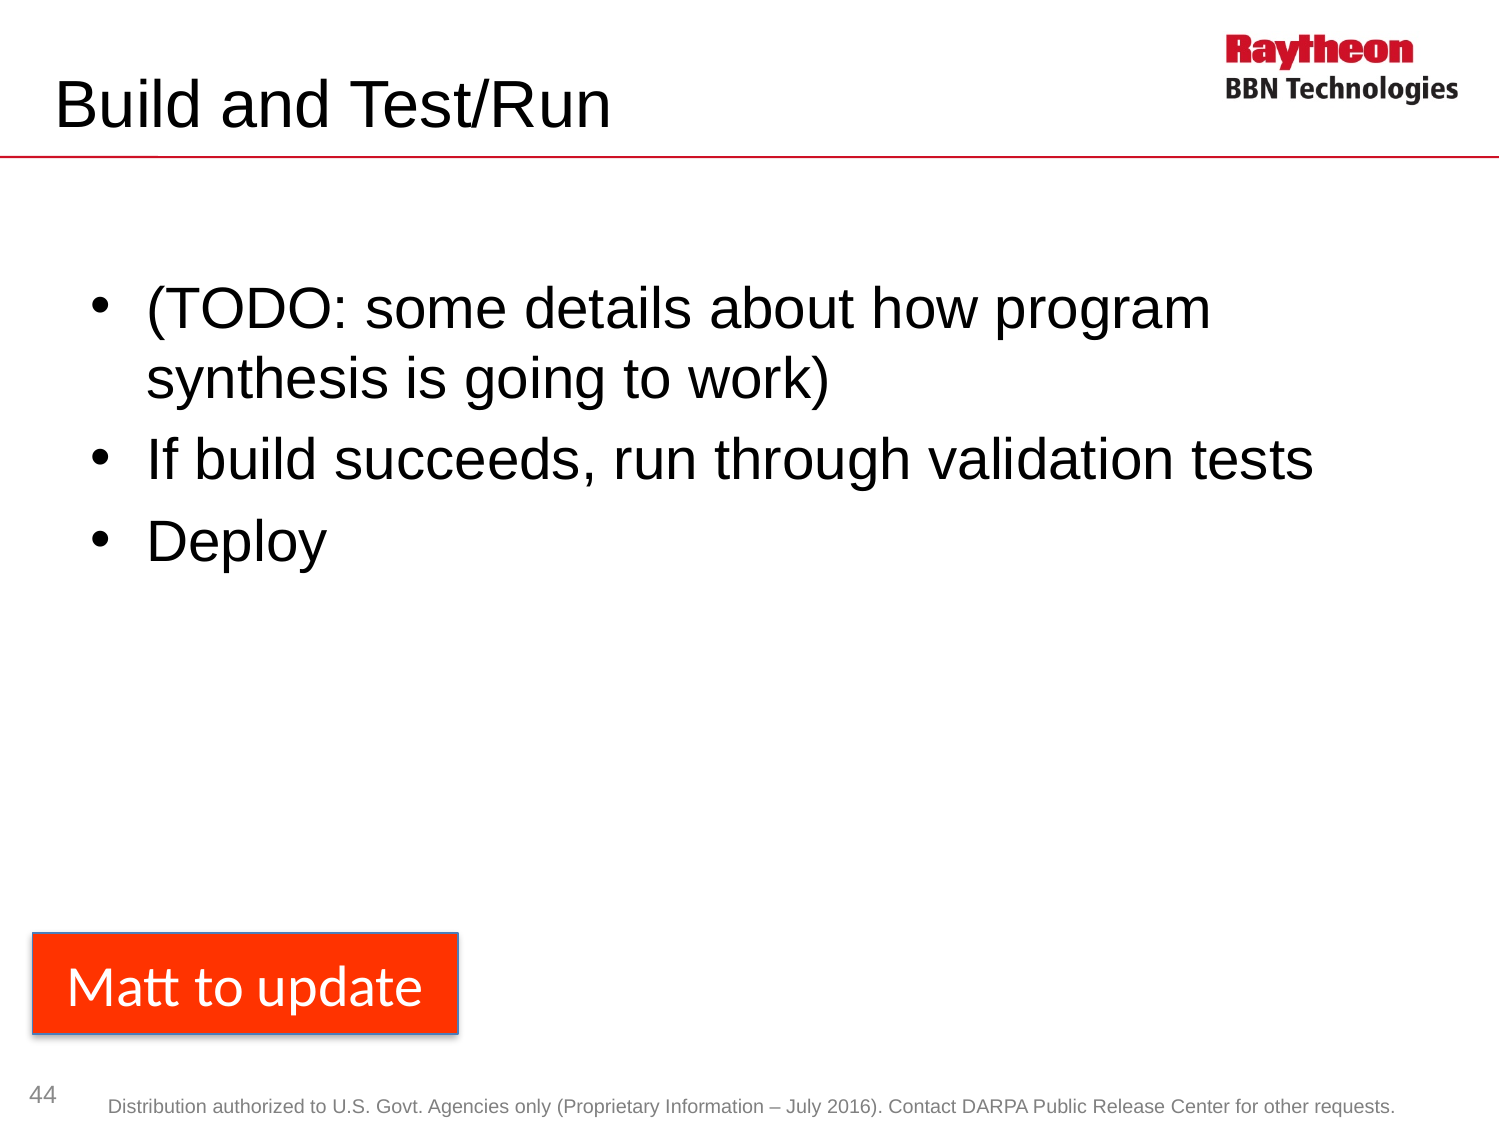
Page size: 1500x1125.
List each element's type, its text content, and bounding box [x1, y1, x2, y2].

picture [1222, 31, 1460, 108]
list (TODO: some details about how program synthesis is going to work) If build succeeds, run through validation tests Deploy [74, 262, 1426, 1006]
text_box Matt to update [32, 932, 459, 1035]
slide_number 44 [0, 1063, 87, 1124]
title Build and Test/Run [39, 44, 1390, 158]
